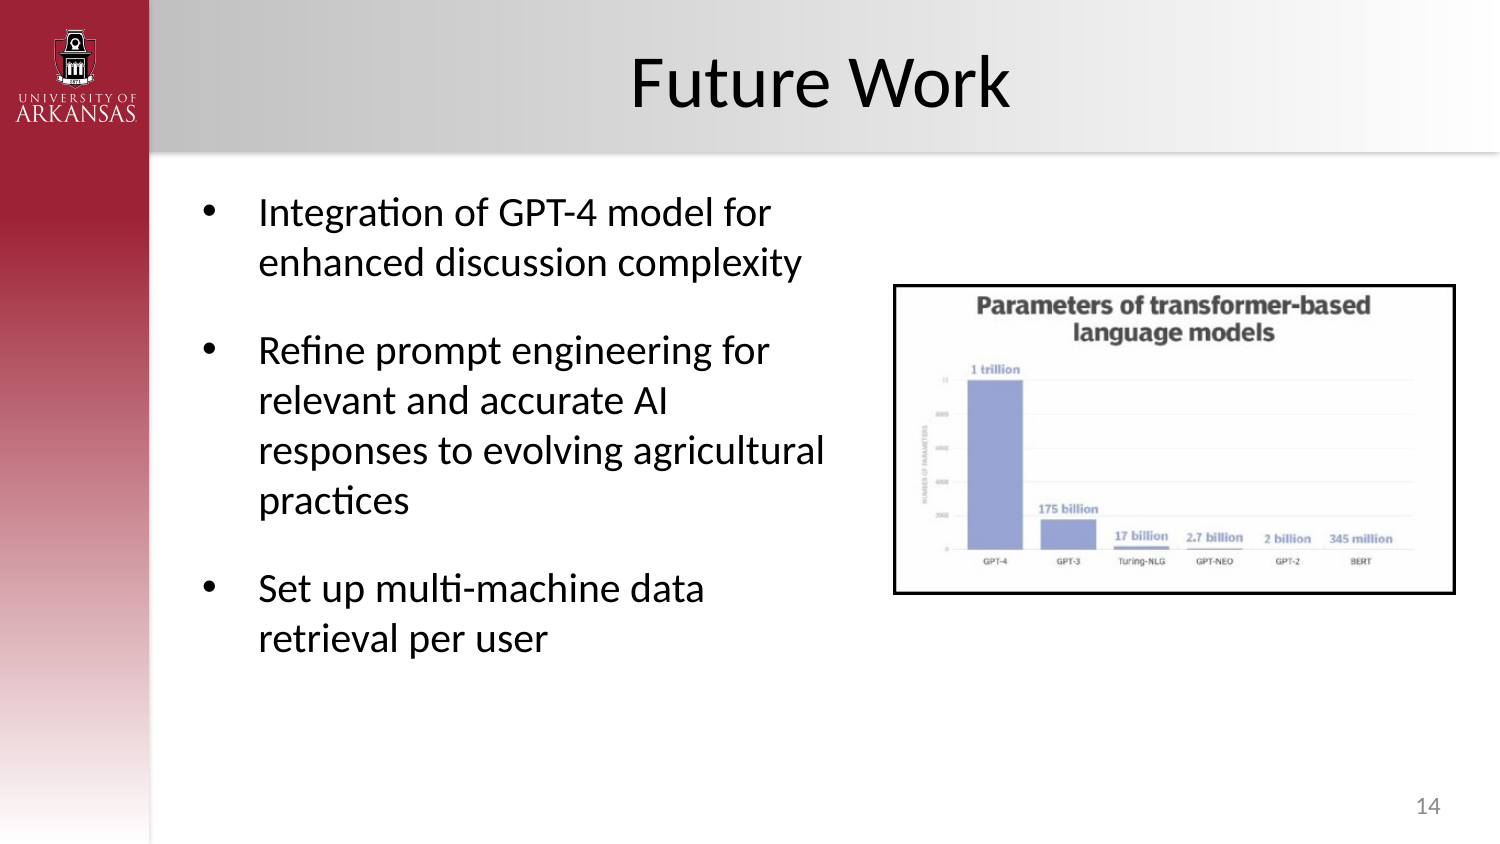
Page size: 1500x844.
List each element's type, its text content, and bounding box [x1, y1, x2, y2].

picture [15, 29, 137, 122]
slide_number 14 [1105, 782, 1456, 827]
picture [893, 283, 1457, 595]
list Integration of GPT-4 model for enhanced discussion complexity Refine prompt engineering for relevant and accurate AI responses to evolving agricultural practices Set up multi-machine data retrieval per user [187, 177, 859, 701]
title Future Work [187, 23, 1456, 132]
